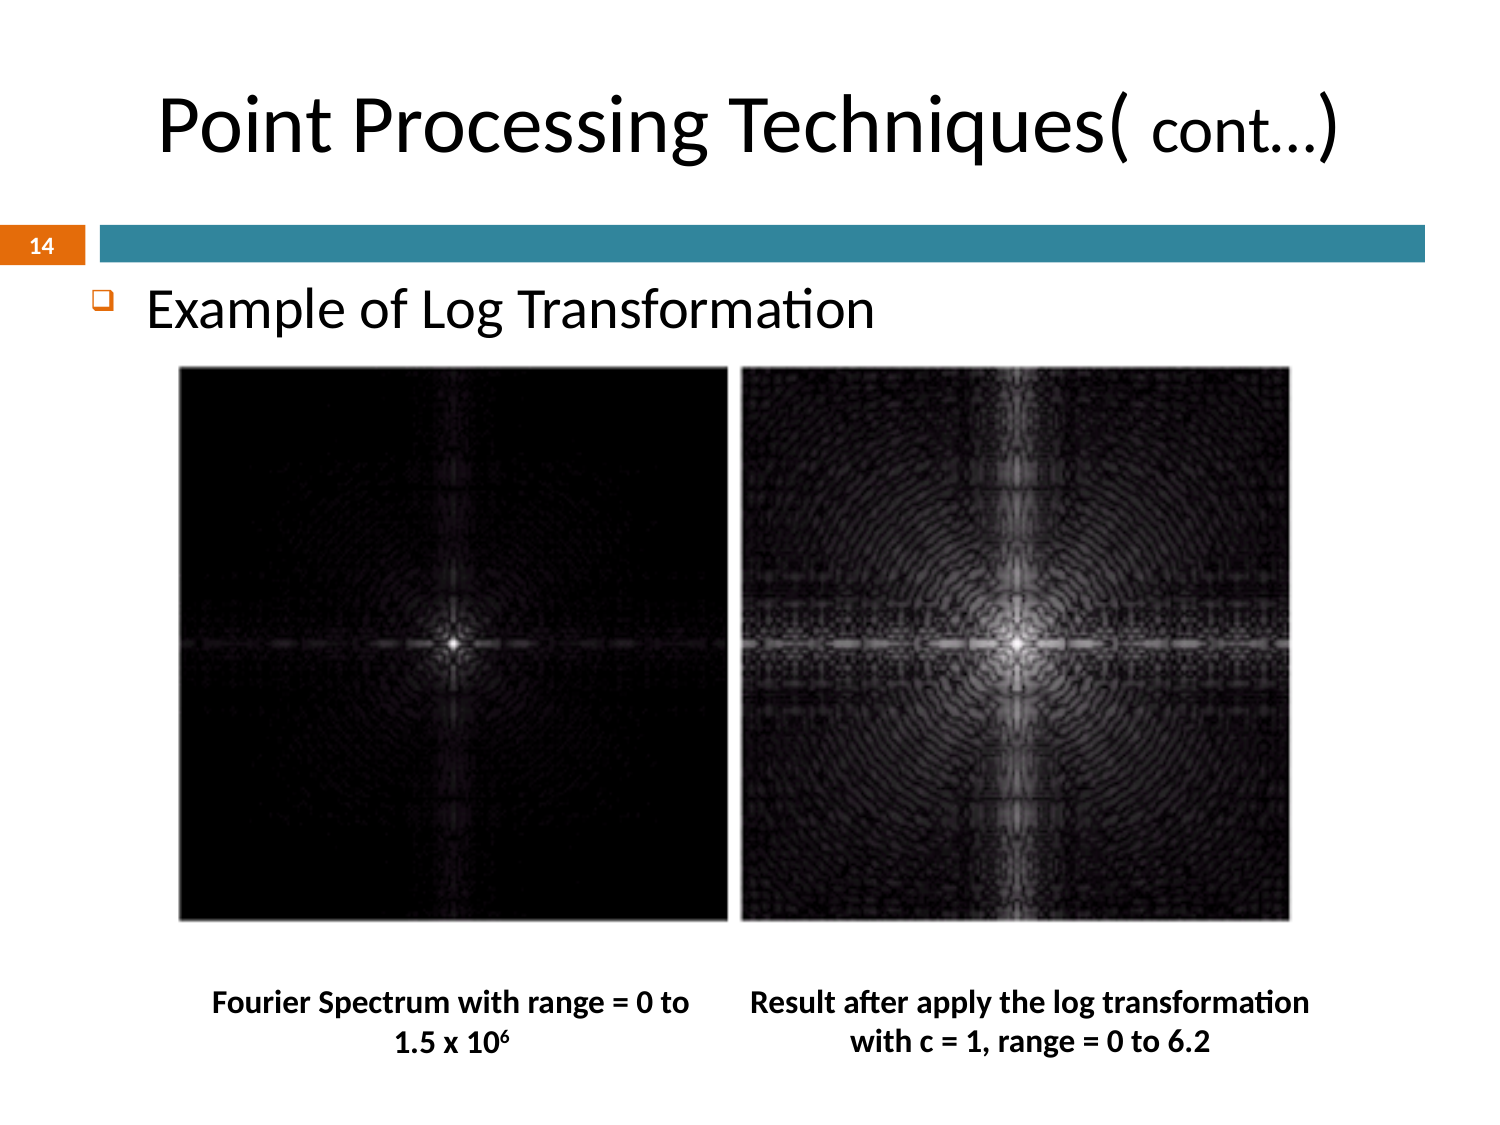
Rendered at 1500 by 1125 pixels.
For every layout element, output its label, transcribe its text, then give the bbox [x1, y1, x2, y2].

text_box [172, 362, 1351, 1075]
title Point Processing Techniques( cont…) [75, 24, 1425, 213]
text_box [98, 223, 1427, 265]
list Example of Log Transformation [75, 262, 1425, 1038]
slide_number 14 [0, 224, 86, 266]
